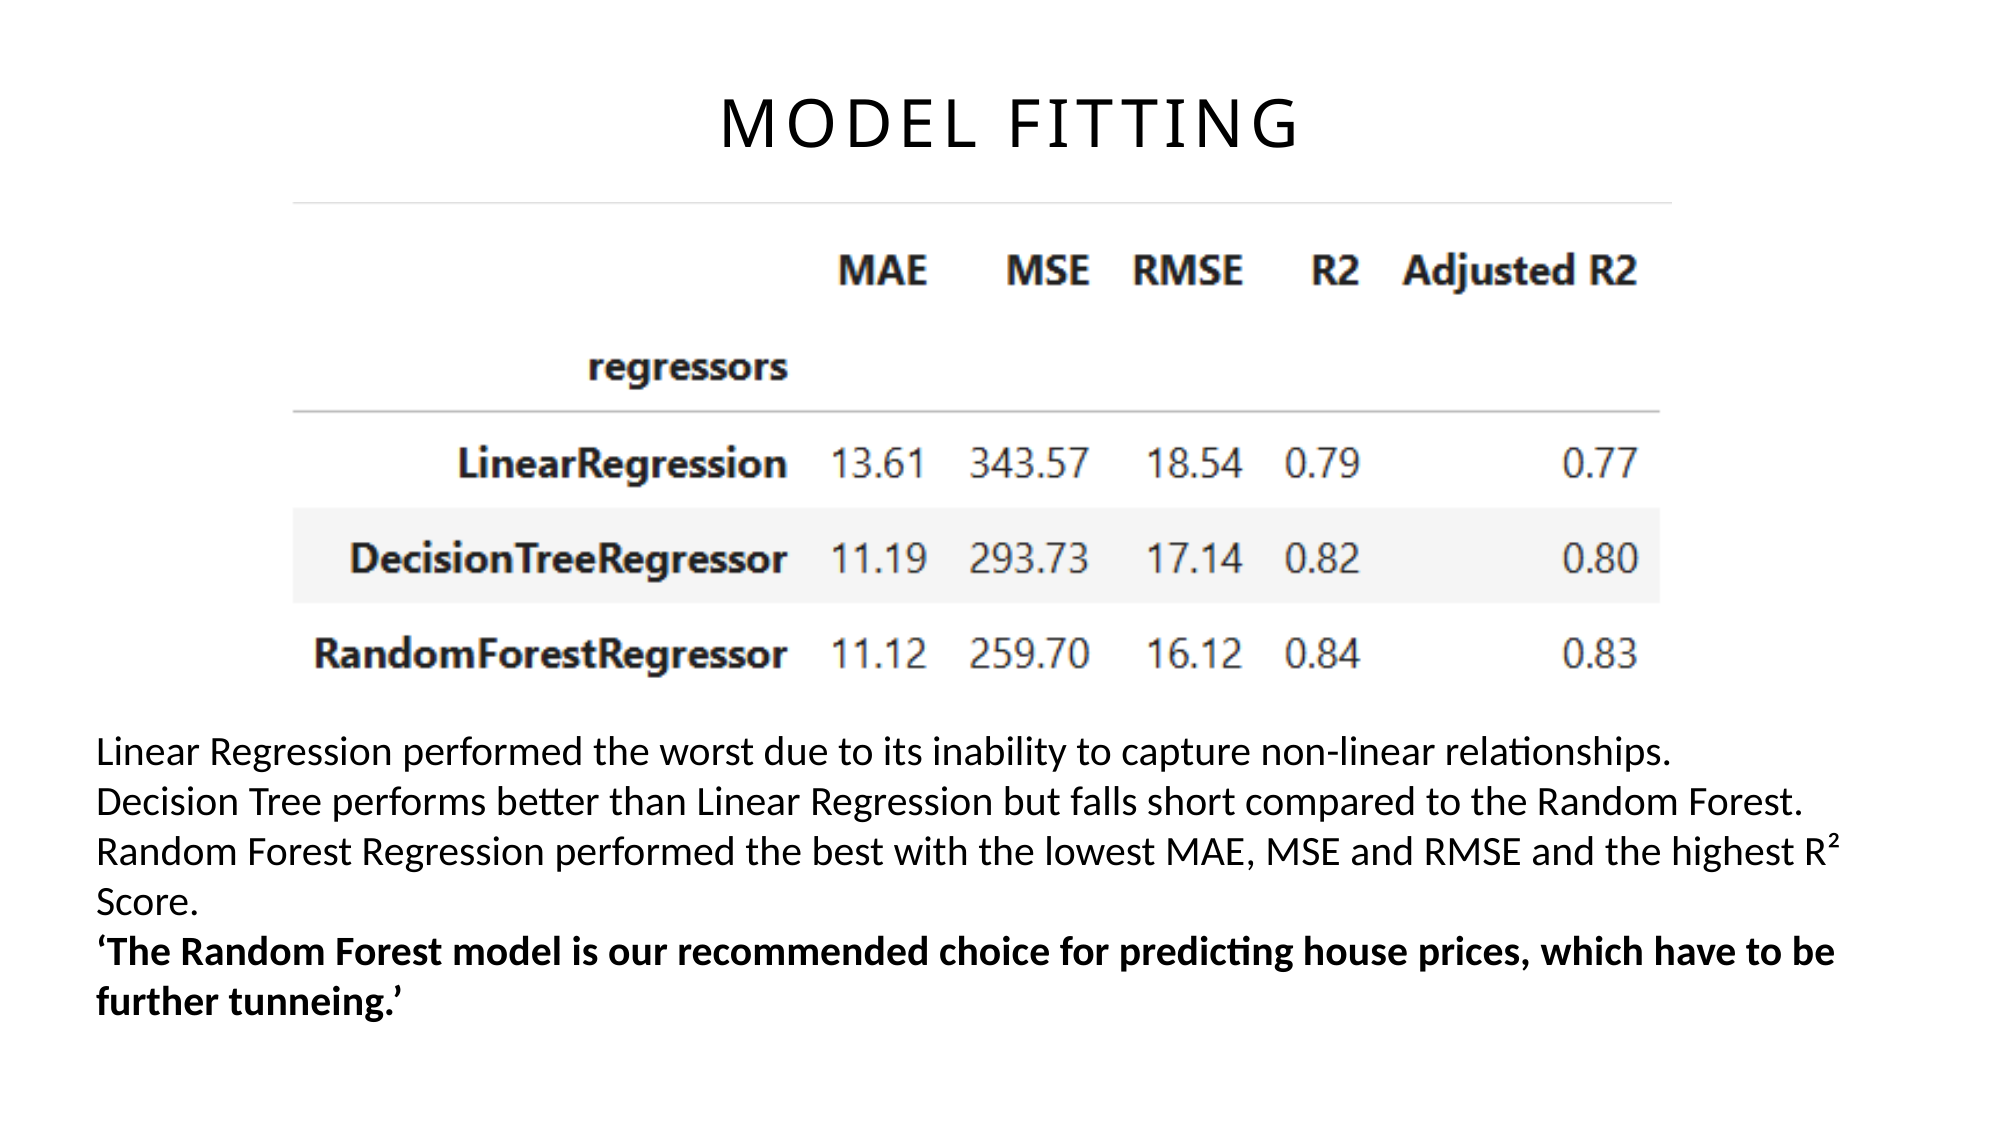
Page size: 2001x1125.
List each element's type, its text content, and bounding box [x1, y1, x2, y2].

picture [288, 201, 1672, 736]
title Model fitting [146, 16, 1872, 235]
text_box Linear Regression performed the worst due to its inability to capture non-linear relationships. Decision Tree performs better than Linear Regression but falls short compared to the Random Forest. Random Forest Regression performed the best with the lowest MAE, MSE and RMSE and the highest R² Score. ‘The Random Forest model is our recommended choice for predicting house prices, which have to be further tunneing.’ [81, 716, 1938, 1032]
